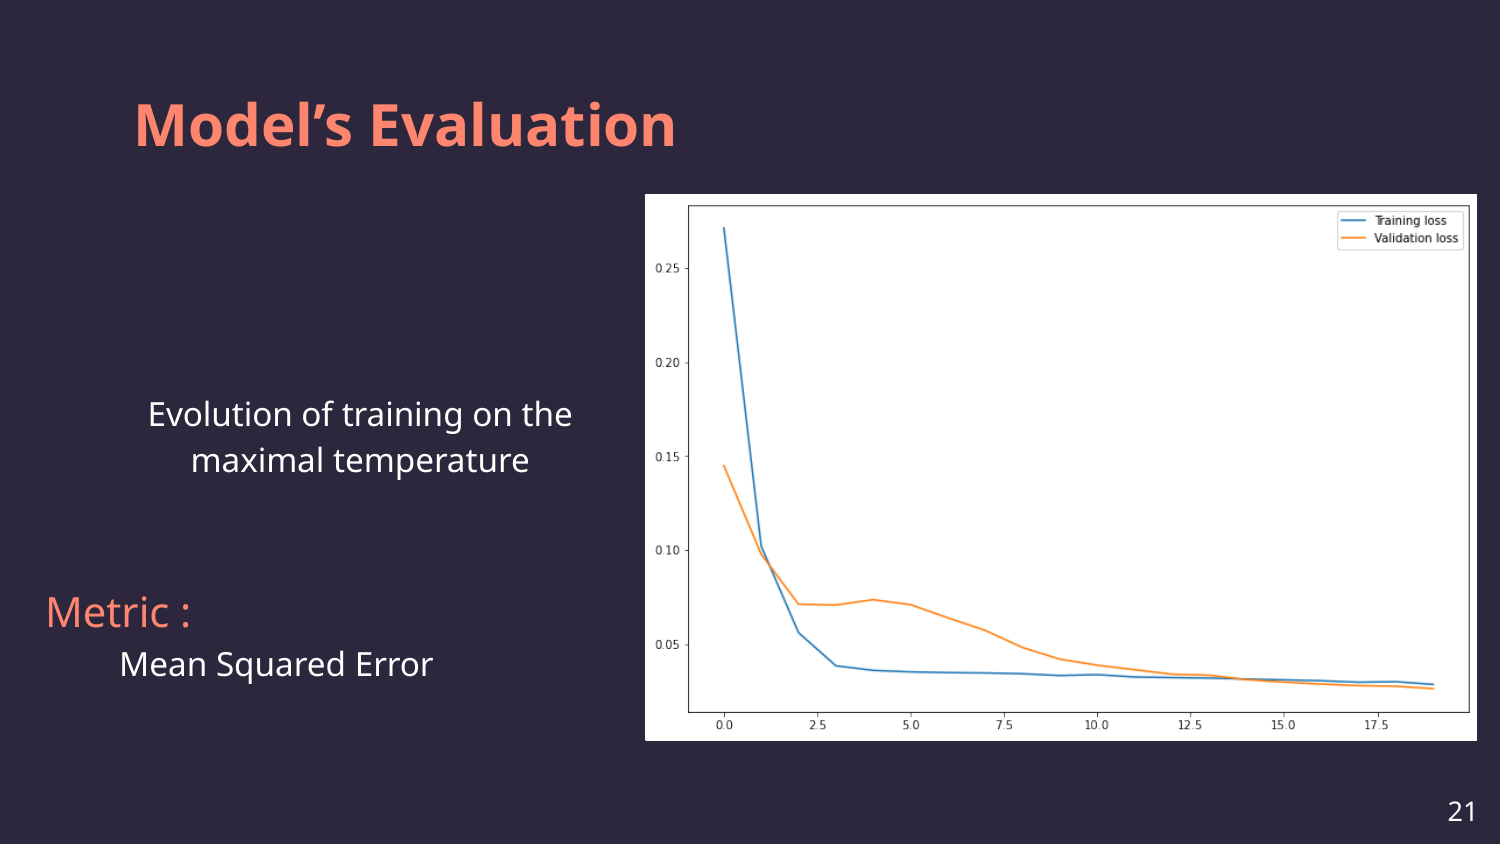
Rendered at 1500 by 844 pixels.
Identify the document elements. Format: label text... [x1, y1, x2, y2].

subtitle Mean Squared Error [42, 621, 512, 721]
title Model’s Evaluation [118, 72, 1382, 167]
subtitle Evolution of training on the maximal temperature [125, 372, 595, 472]
subtitle Metric : [29, 563, 218, 622]
slide_number ‹#› [1403, 779, 1494, 844]
picture [645, 196, 1477, 741]
